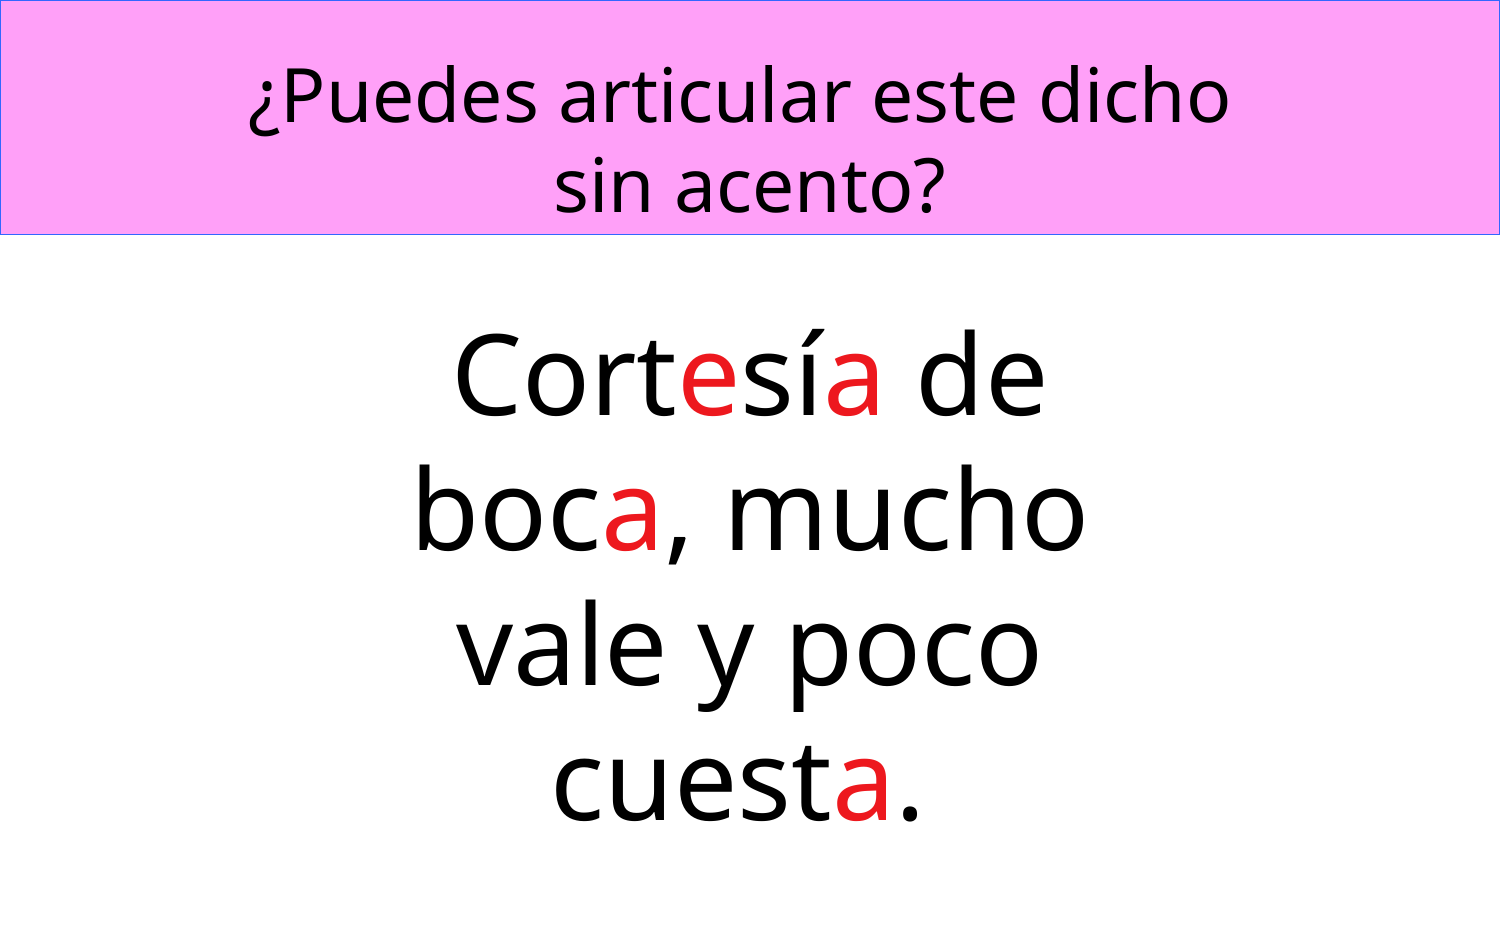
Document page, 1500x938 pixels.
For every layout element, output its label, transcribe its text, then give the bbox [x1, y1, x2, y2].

text_box Cortesía de boca, mucho vale y poco cuesta. [324, 295, 1175, 851]
text_box ¿Puedes articular este dicho sin acento? [0, 0, 1500, 235]
